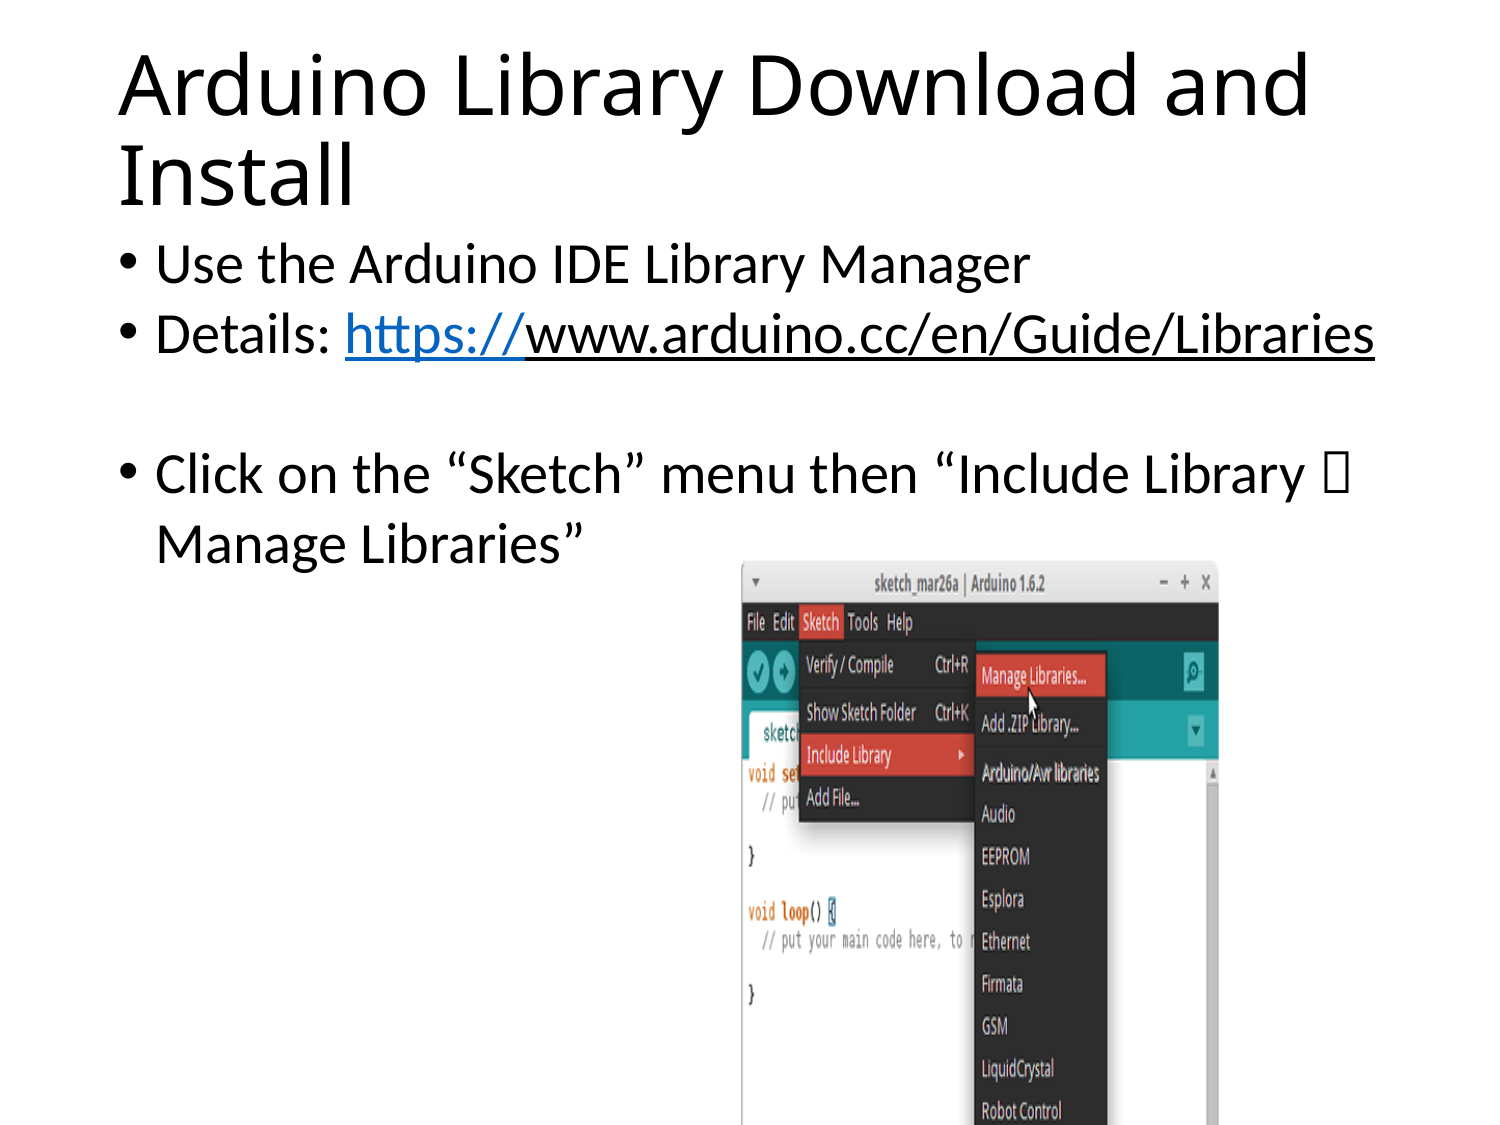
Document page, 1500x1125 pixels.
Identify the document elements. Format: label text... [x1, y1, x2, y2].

list Use the Arduino IDE Library Manager Details: https://www.arduino.cc/en/Guide/Libraries Click on the “Sketch” menu then “Include Library  Manage Libraries” [103, 217, 1397, 1014]
title Arduino Library Download and Install [103, 0, 1397, 217]
picture [460, 484, 1500, 1125]
